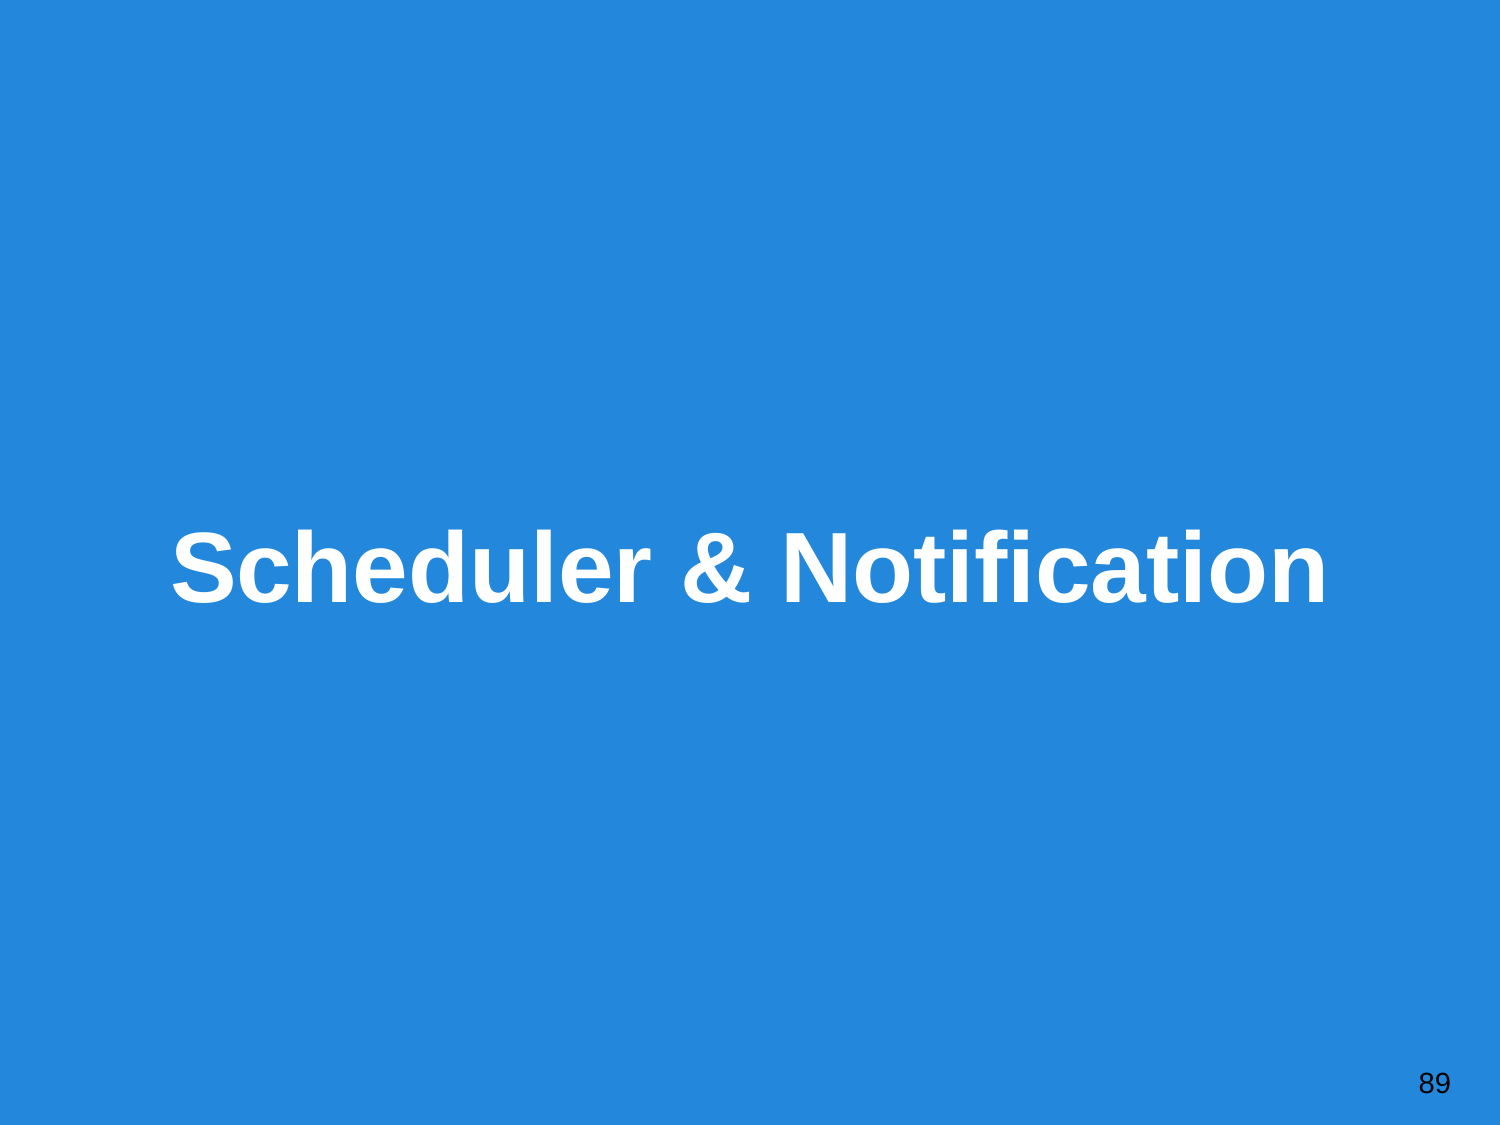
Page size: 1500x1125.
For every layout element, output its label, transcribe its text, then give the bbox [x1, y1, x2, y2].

text_box Scheduler & Notification [117, 339, 1383, 786]
slide_number ‹#› [1403, 1038, 1494, 1125]
